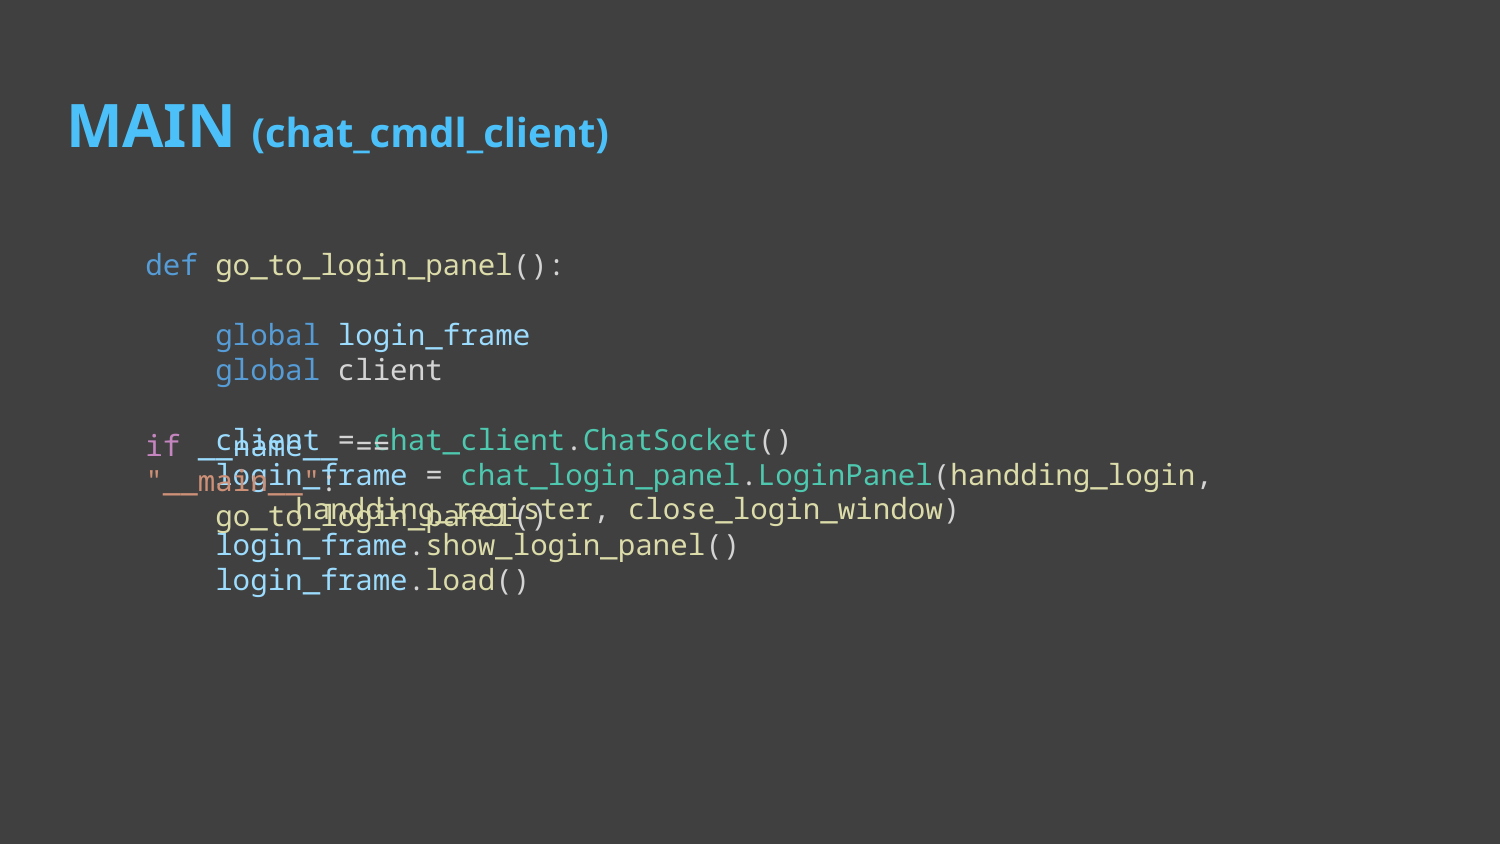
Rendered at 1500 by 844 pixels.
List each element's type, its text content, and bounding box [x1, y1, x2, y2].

text_box if __name__ == "__main__": go_to_login_panel() [130, 420, 602, 540]
title MAIN (chat_cmdl_client) [51, 72, 1449, 176]
text_box def go_to_login_panel(): global login_frame global client client = chat_client.ChatSocket() login_frame = chat_login_panel.LoginPanel(handding_login, handding_register, close_login_window) login_frame.show_login_panel() login_frame.load() [130, 238, 1438, 604]
